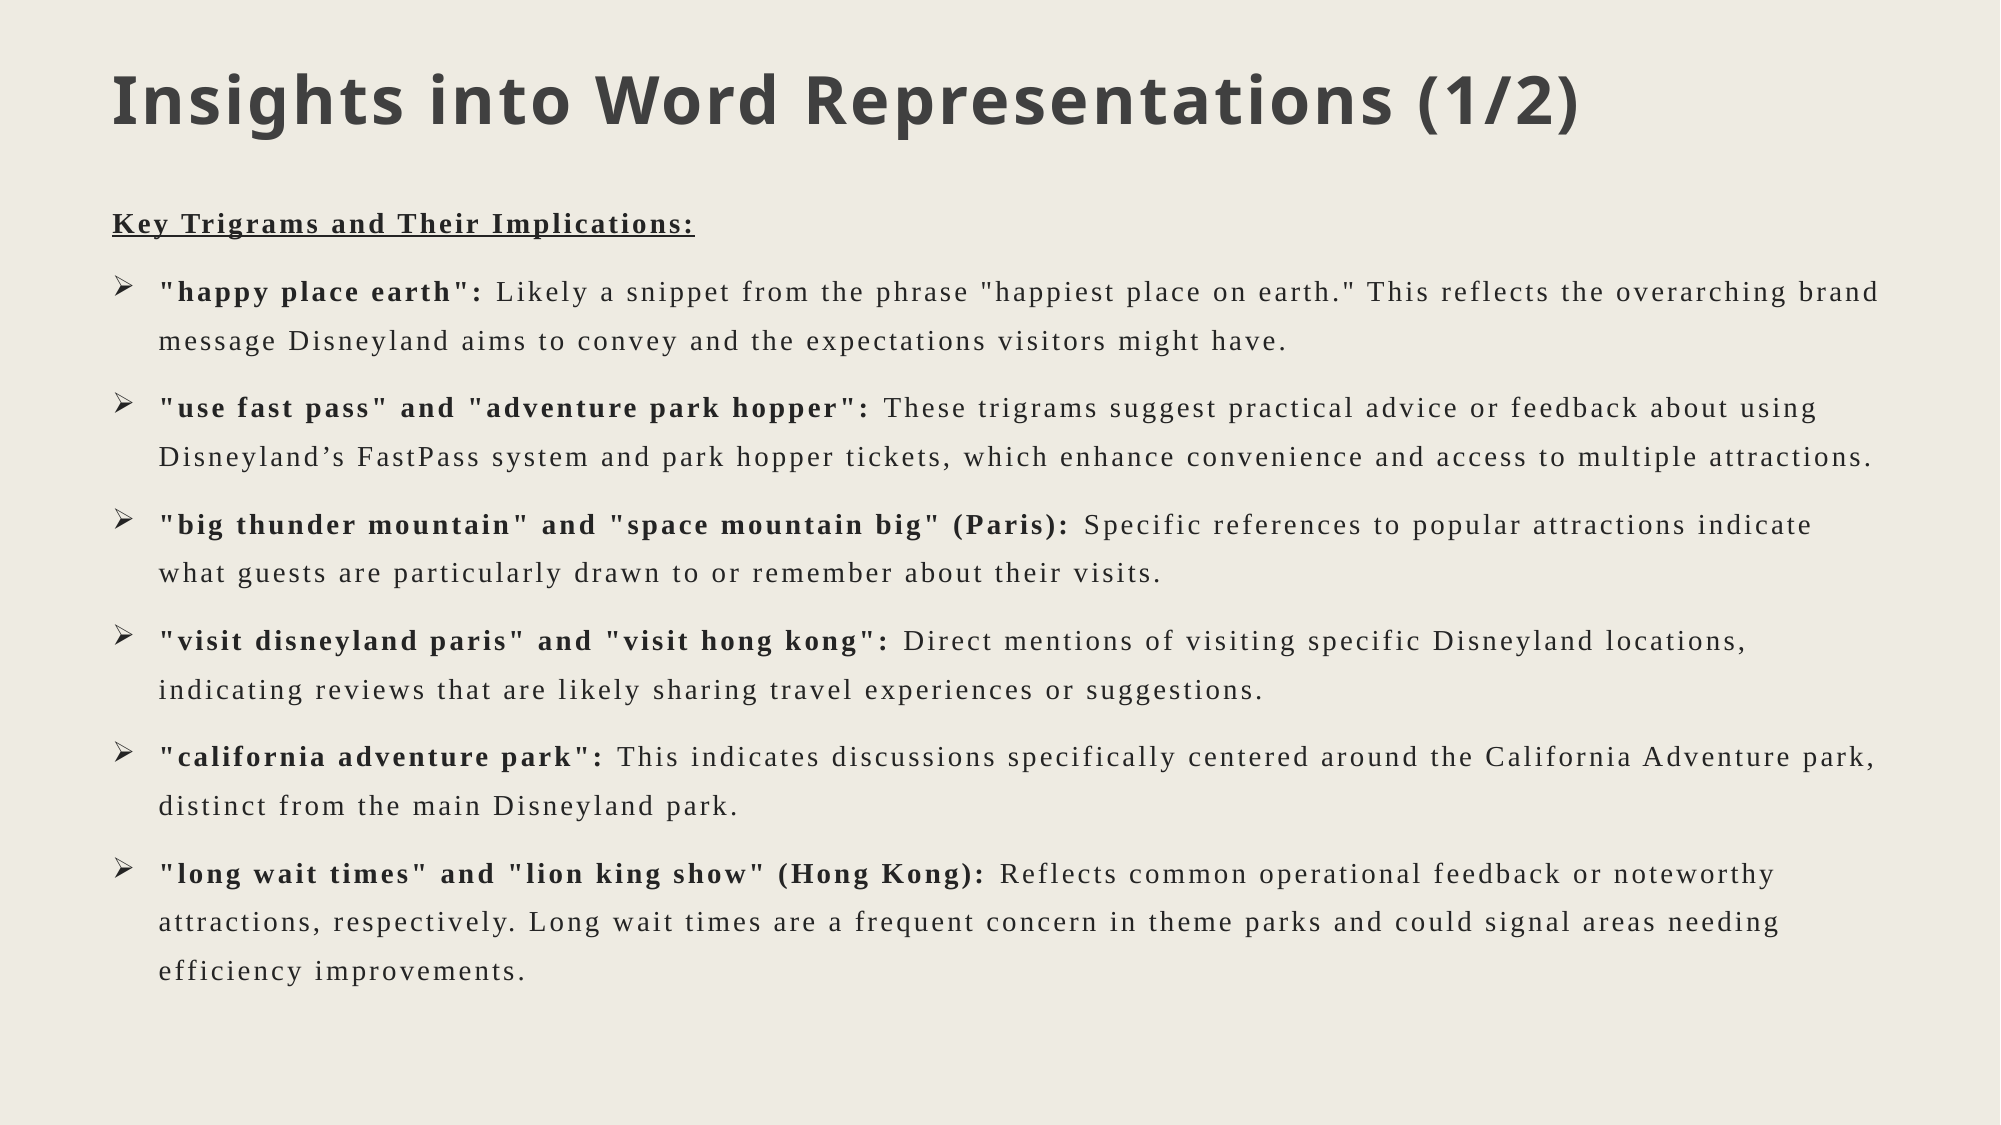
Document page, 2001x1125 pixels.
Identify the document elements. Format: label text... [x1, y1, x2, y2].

text_box Insights into Word Representations (1/2) [97, 0, 1900, 173]
text_box Key Trigrams and Their Implications: "happy place earth": Likely a snippet from the phrase "happiest place on earth." This reflects the overarching brand message Disneyland aims to convey and the expectations visitors might have. "use fast pass" and "adventure park hopper": These trigrams suggest practical advice or feedback about using Disneyland’s FastPass system and park hopper tickets, which enhance convenience and access to multiple attractions. "big thunder mountain" and "space mountain big" (Paris): Specific references to popular attractions indicate what guests are particularly drawn to or remember about their visits. "visit disneyland paris" and "visit hong kong": Direct mentions of visiting specific Disneyland locations, indicating reviews that are likely sharing travel experiences or suggestions. "california adventure park": This indicates discussions specifically centered around the California Adventure park, distinct from the main Disneyland park. "long wait times" and "lion king show" (Hong Kong): Reflects common operational feedback or noteworthy attractions, respectively. Long wait times are a frequent concern in theme parks and could signal areas needing efficiency improvements. [97, 183, 1900, 1008]
